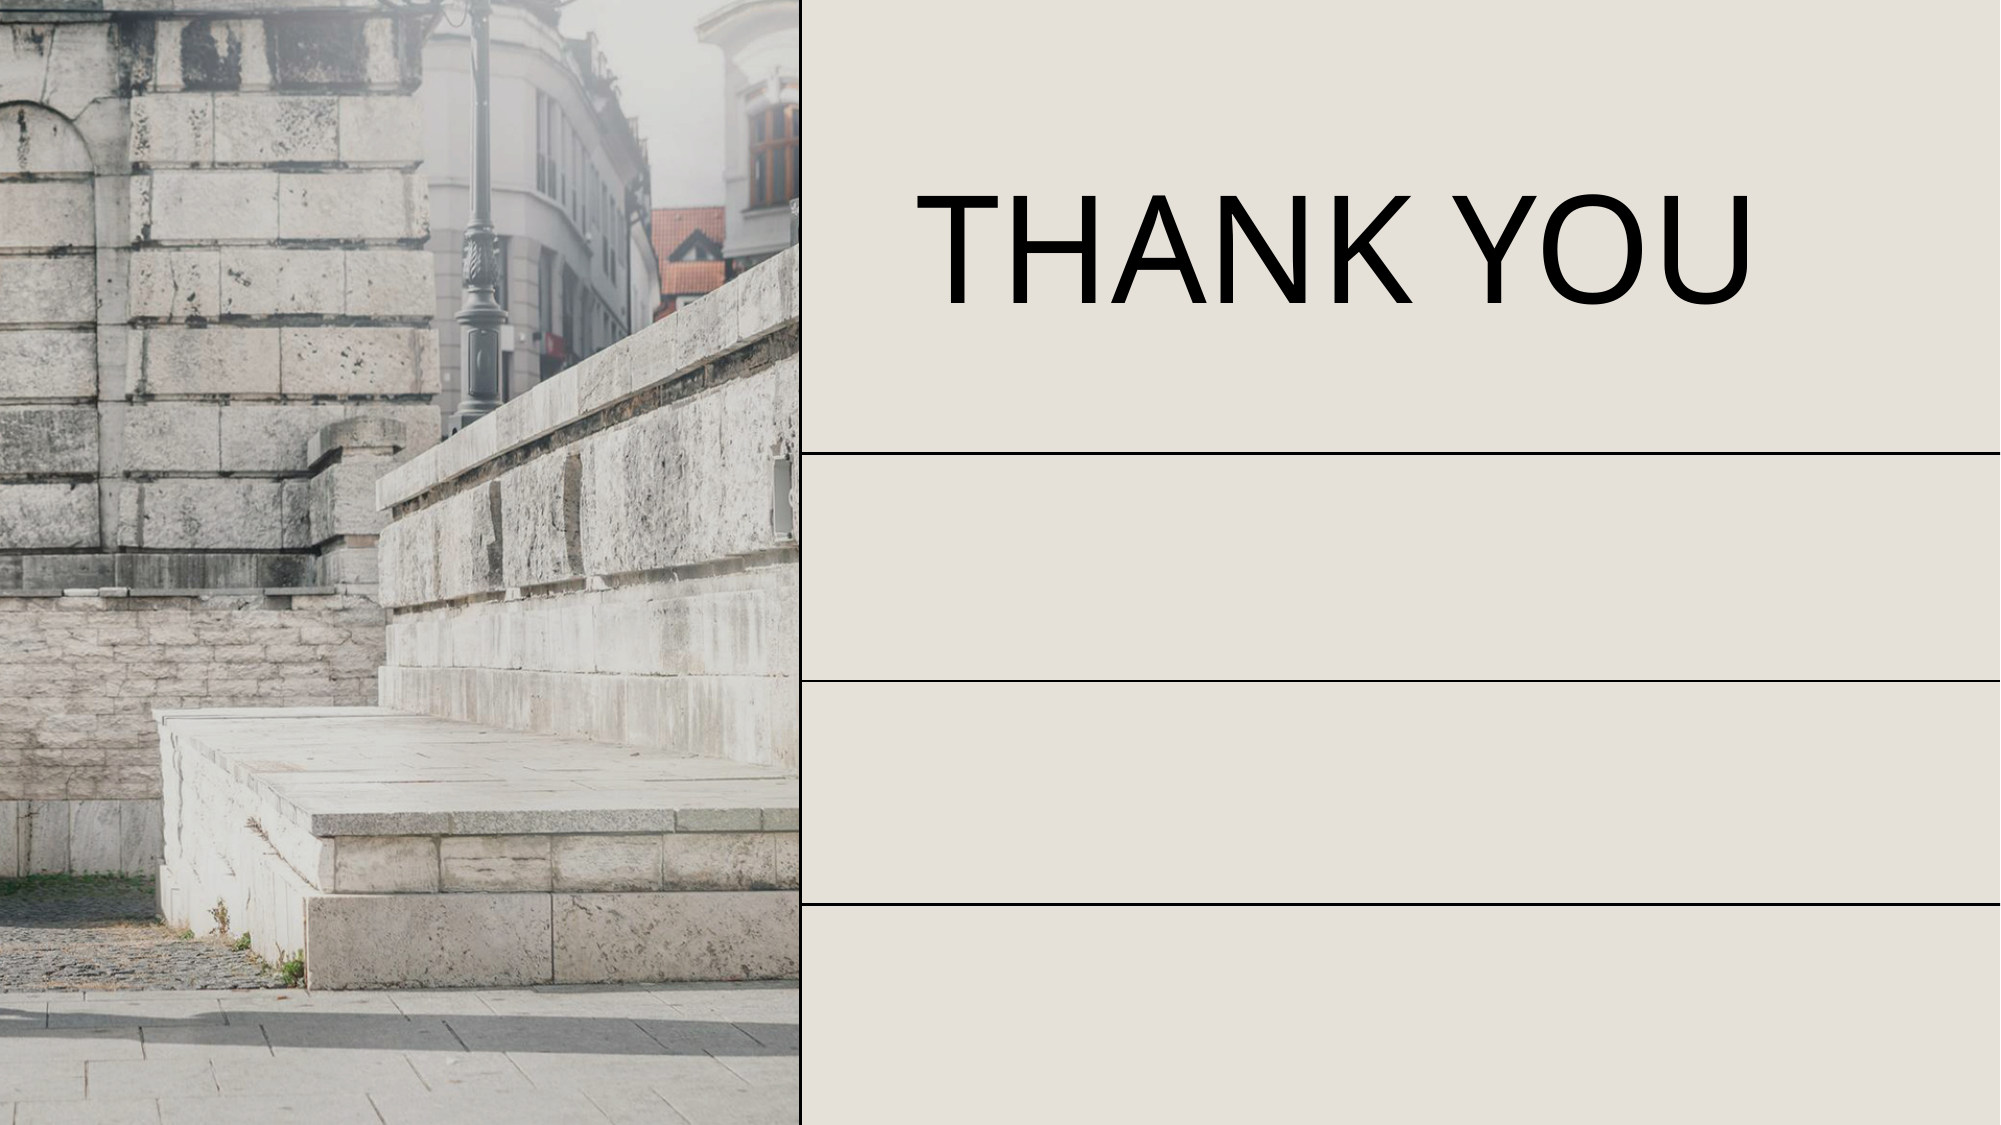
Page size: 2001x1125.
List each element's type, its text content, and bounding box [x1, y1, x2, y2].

title THANK YOU [901, 120, 1878, 390]
picture [0, 0, 800, 1125]
